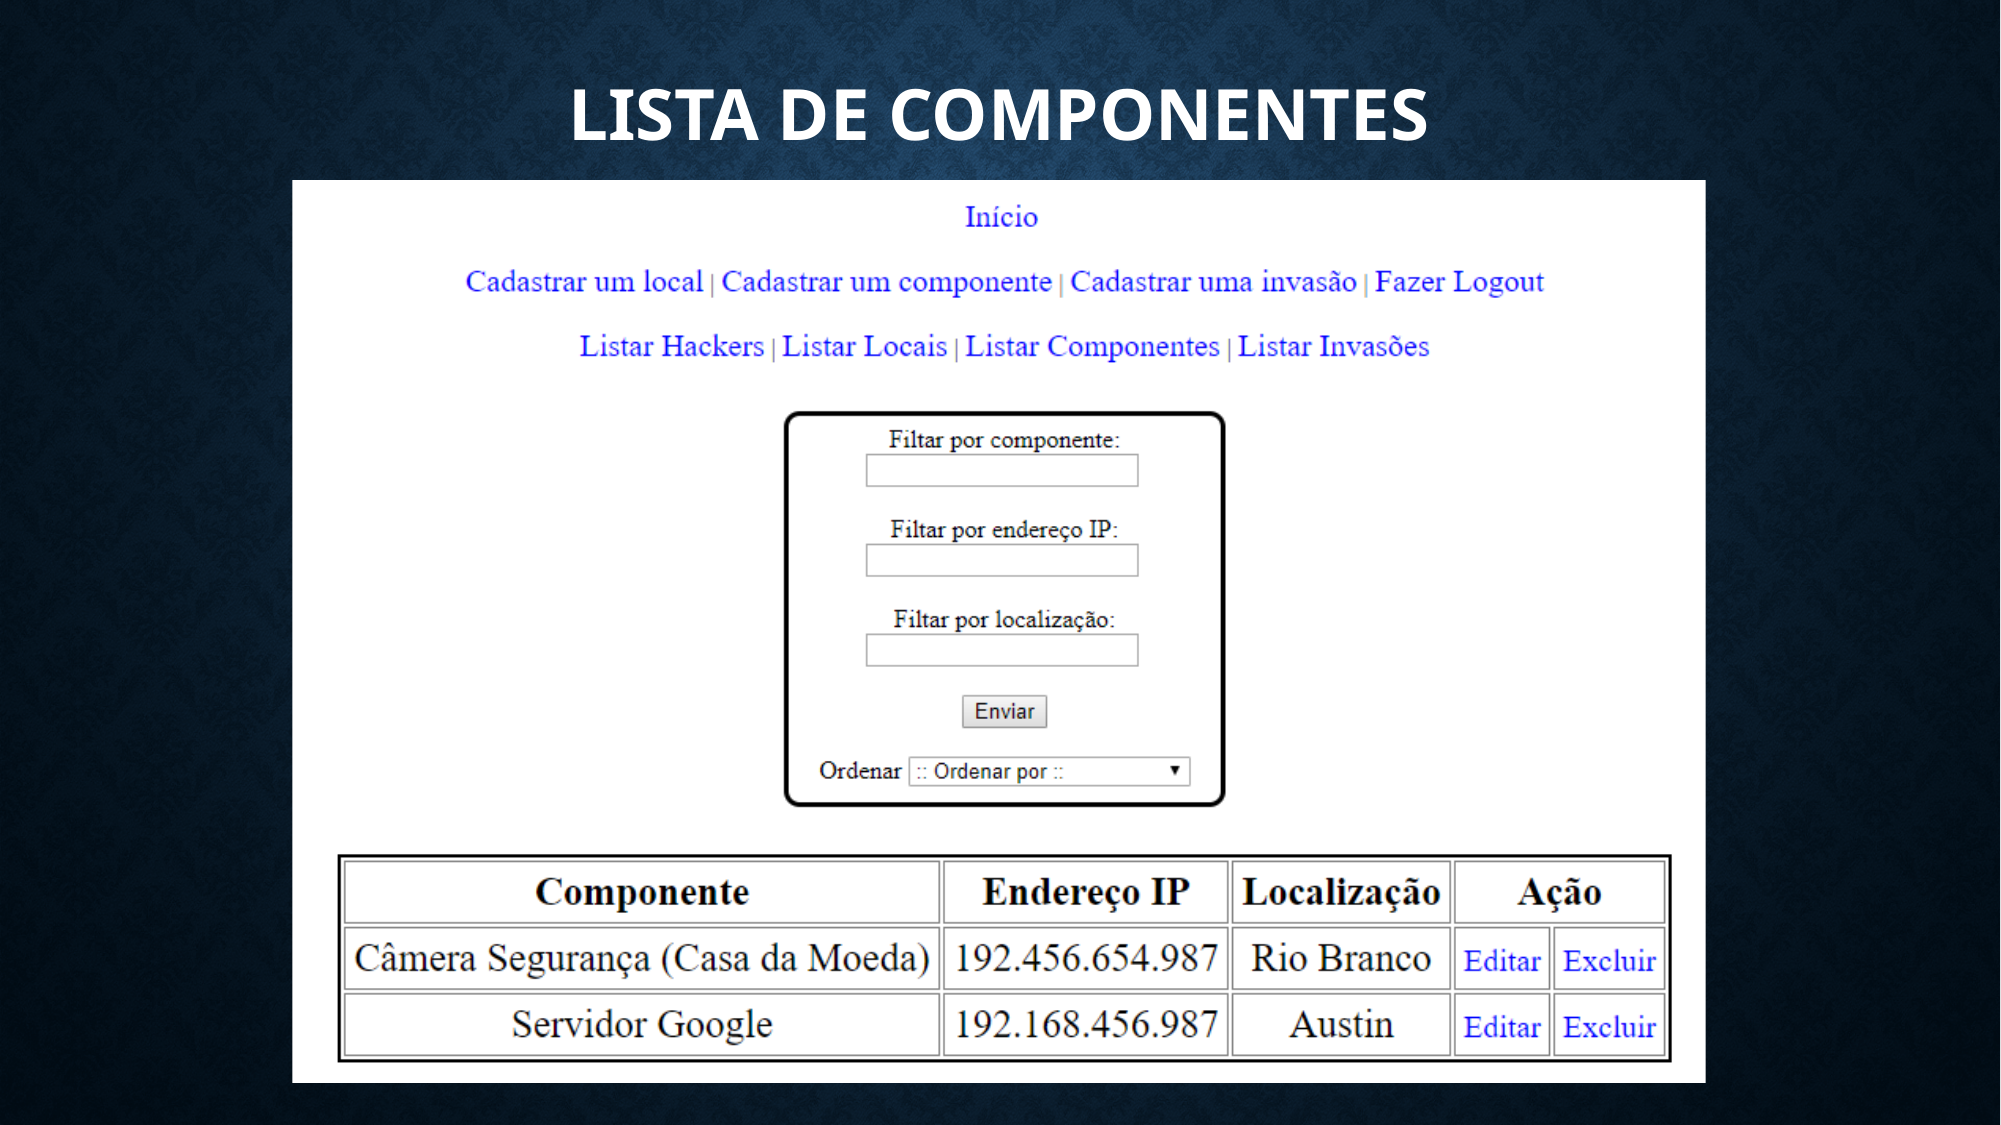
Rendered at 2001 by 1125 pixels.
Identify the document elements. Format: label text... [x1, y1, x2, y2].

picture [0, 0, 2001, 1125]
text_box LISTA DE COMPONENTES [149, 45, 1849, 191]
